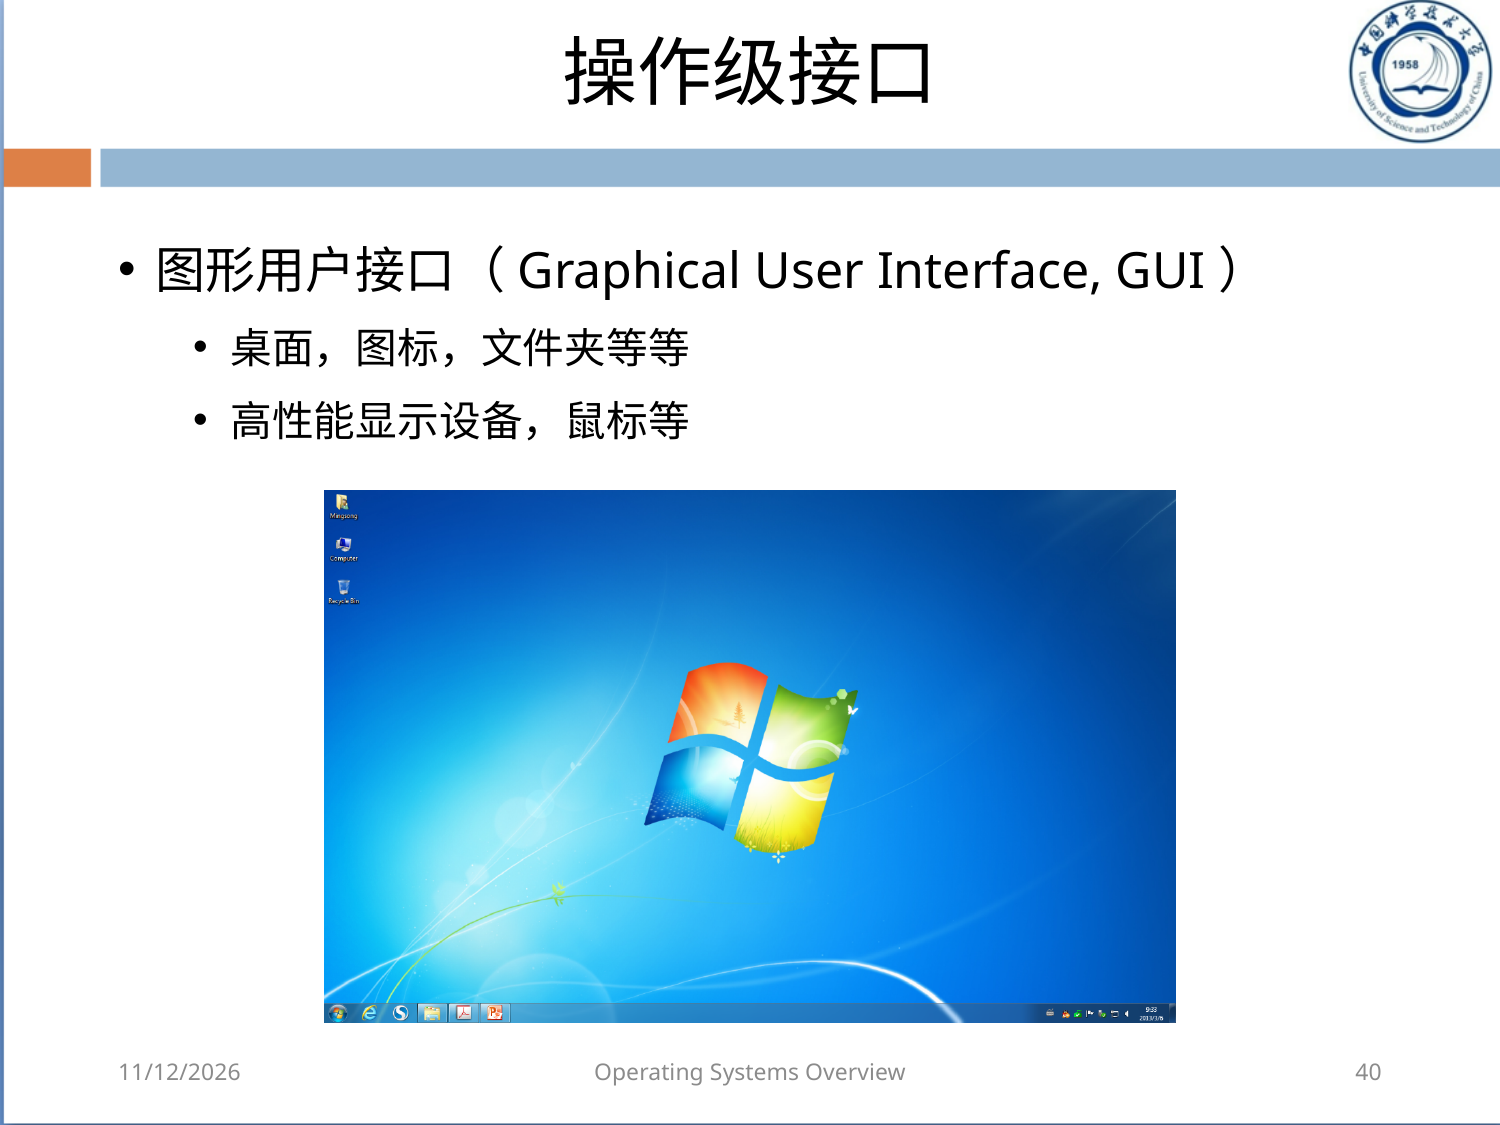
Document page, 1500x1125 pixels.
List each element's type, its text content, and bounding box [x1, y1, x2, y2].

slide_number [103, 1042, 441, 1103]
picture [0, 0, 1500, 1125]
list 图形用户接口（Graphical User Interface, GUI） 桌面，图标，文件夹等等 高性能显示设备，鼠标等 [103, 216, 1397, 1023]
slide_number 40 [1059, 1042, 1397, 1103]
footer Operating Systems Overview [496, 1042, 1004, 1103]
title 操作级接口 [103, 18, 1397, 133]
